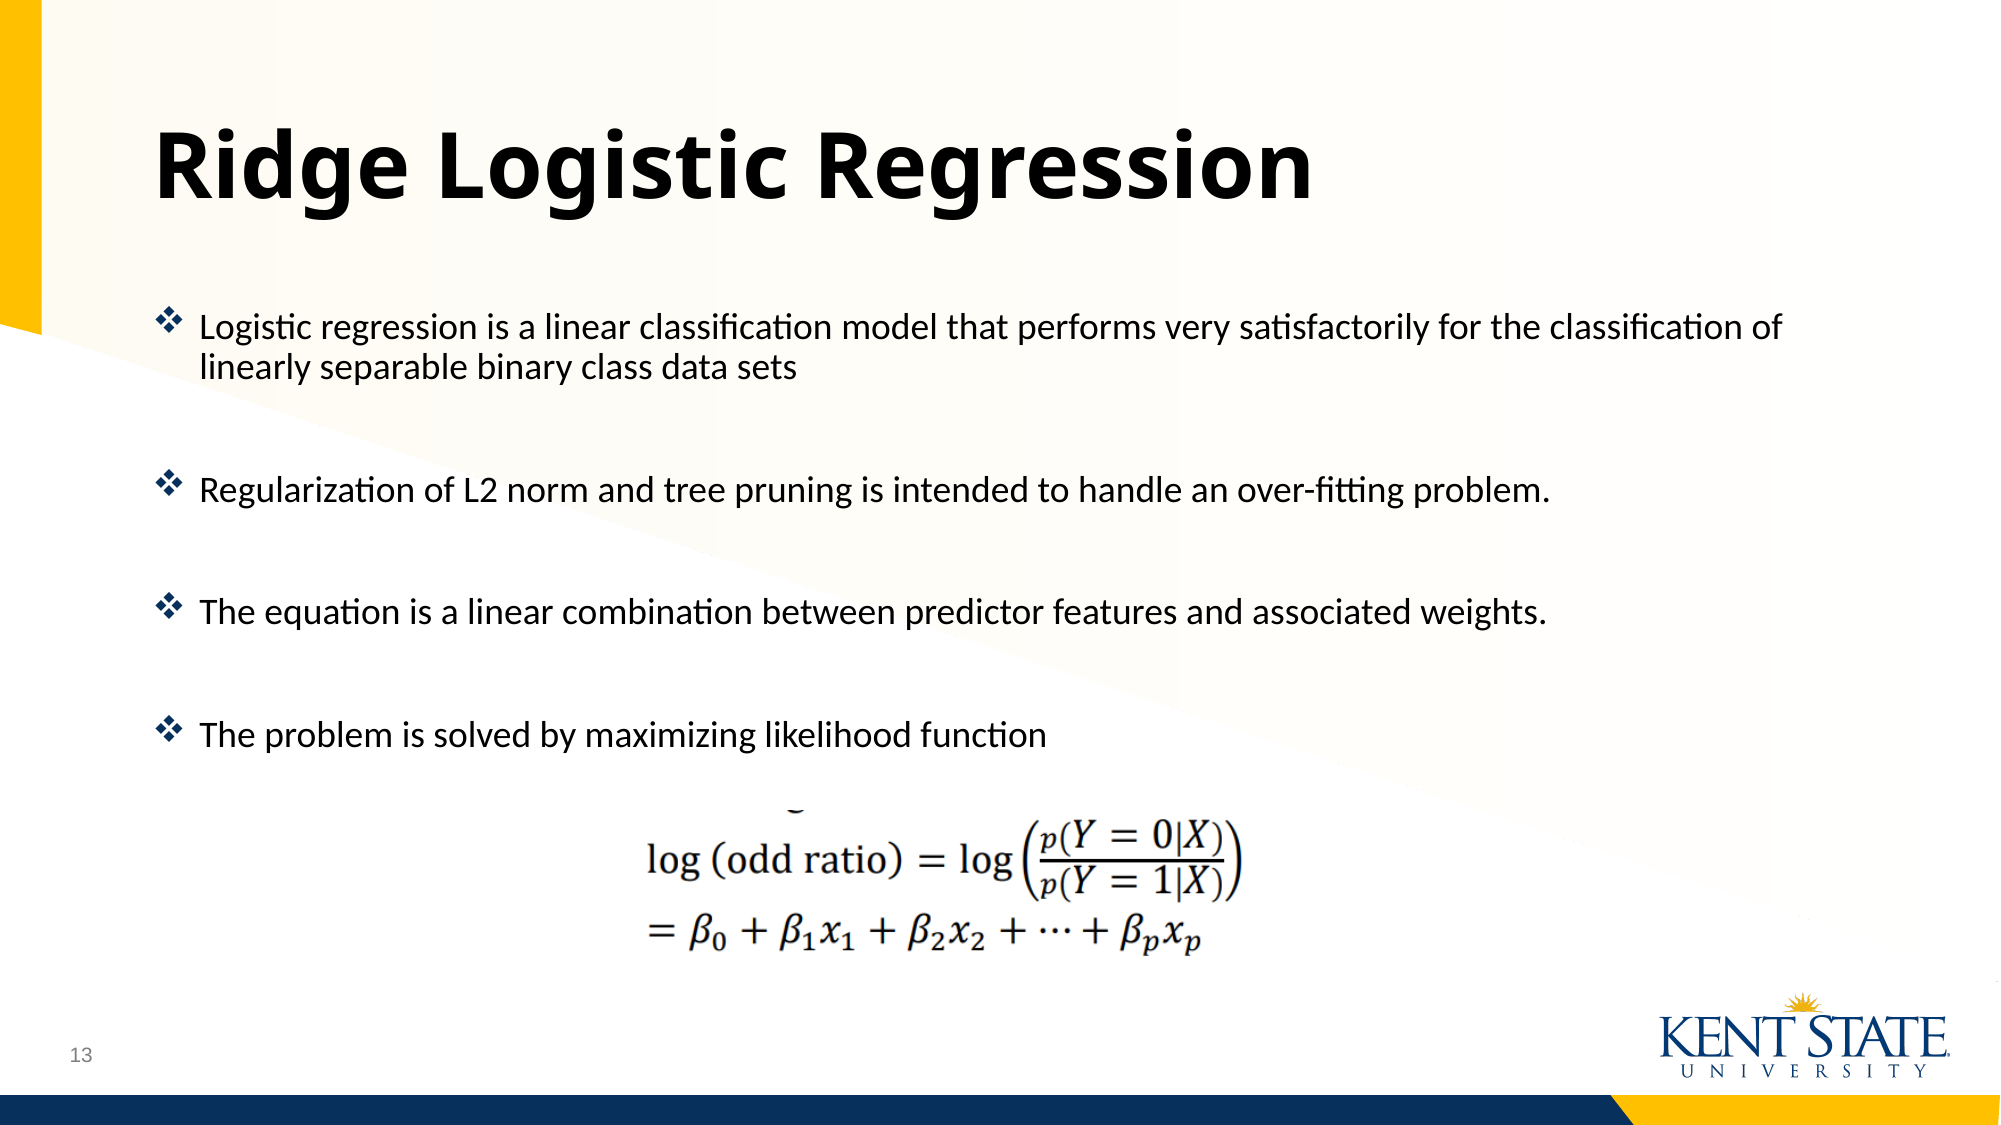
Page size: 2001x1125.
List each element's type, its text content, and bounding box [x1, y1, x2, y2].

list Logistic regression is a linear classification model that performs very satisfactorily for the classification of linearly separable binary class data sets Regularization of L2 norm and tree pruning is intended to handle an over-fitting problem. The equation is a linear combination between predictor features and associated weights. The problem is solved by maximizing likelihood function [137, 299, 1863, 1014]
title Ridge Logistic Regression [137, 59, 1863, 278]
picture [41, 0, 2000, 982]
picture [1659, 992, 1950, 1078]
picture [645, 810, 1272, 965]
